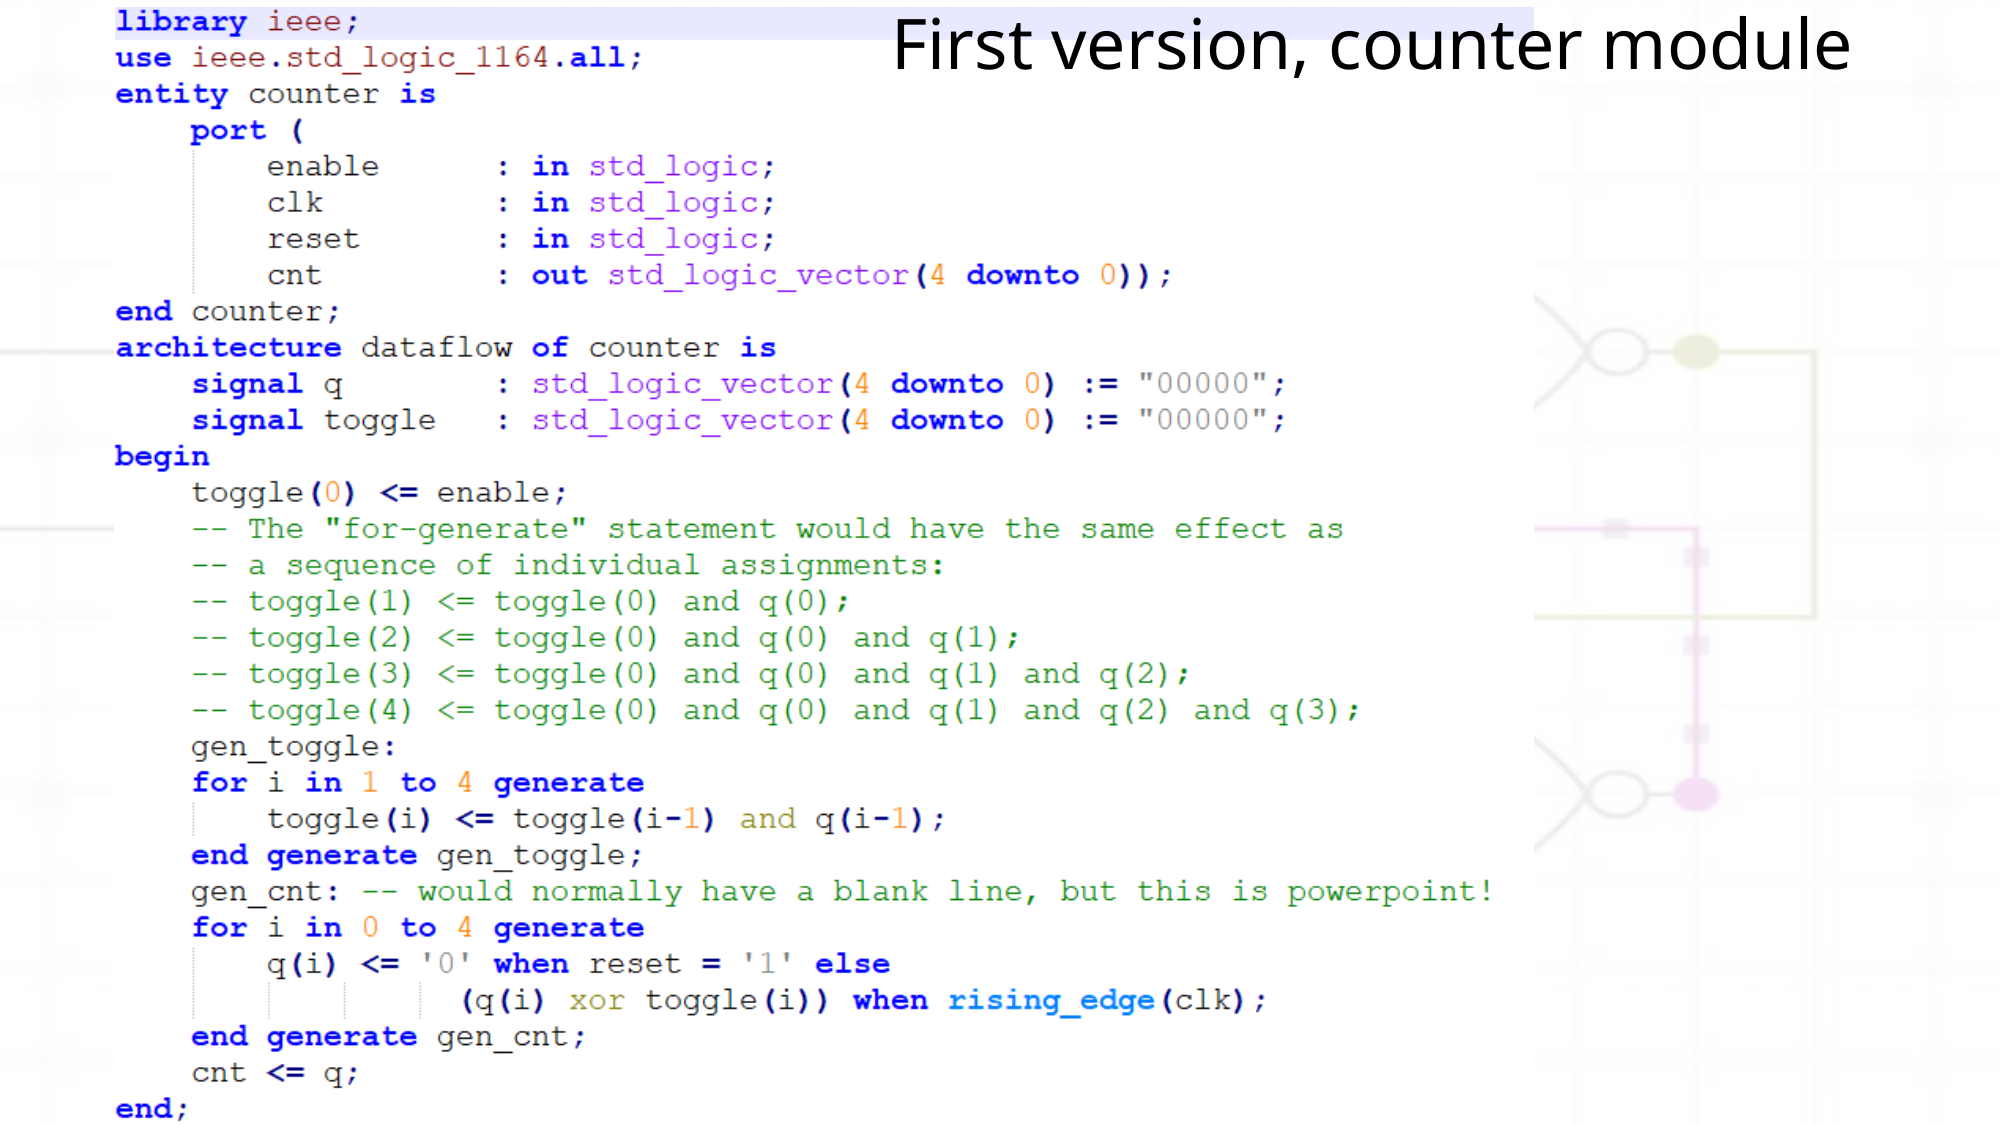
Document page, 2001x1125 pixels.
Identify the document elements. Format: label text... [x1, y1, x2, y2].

picture [114, 7, 1534, 1125]
title First version, counter module [876, 2, 2000, 93]
